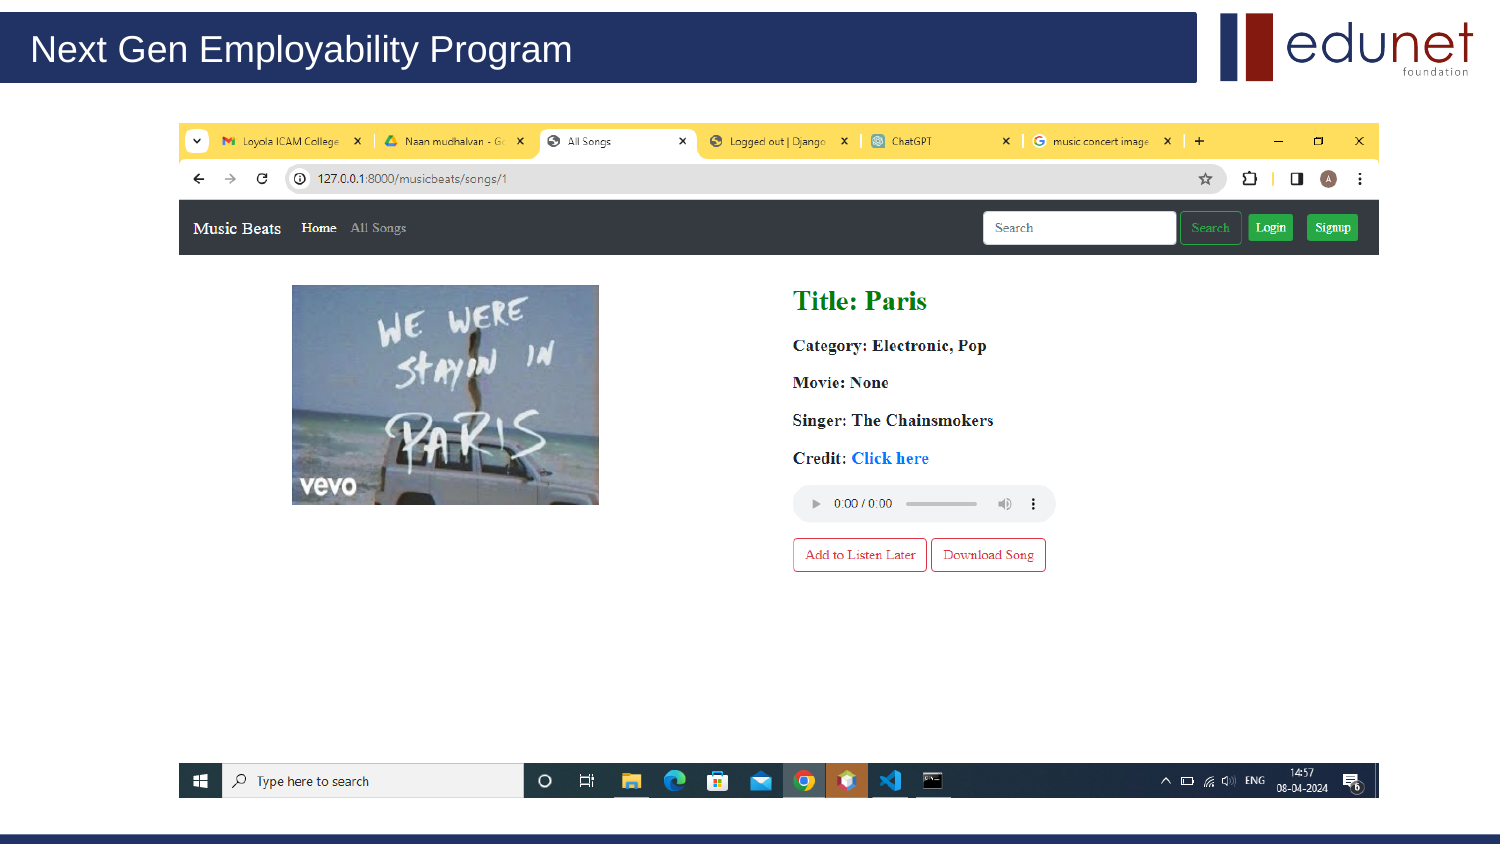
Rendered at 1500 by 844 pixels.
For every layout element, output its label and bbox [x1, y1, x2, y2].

picture [178, 122, 1379, 798]
picture [1279, 14, 1482, 83]
